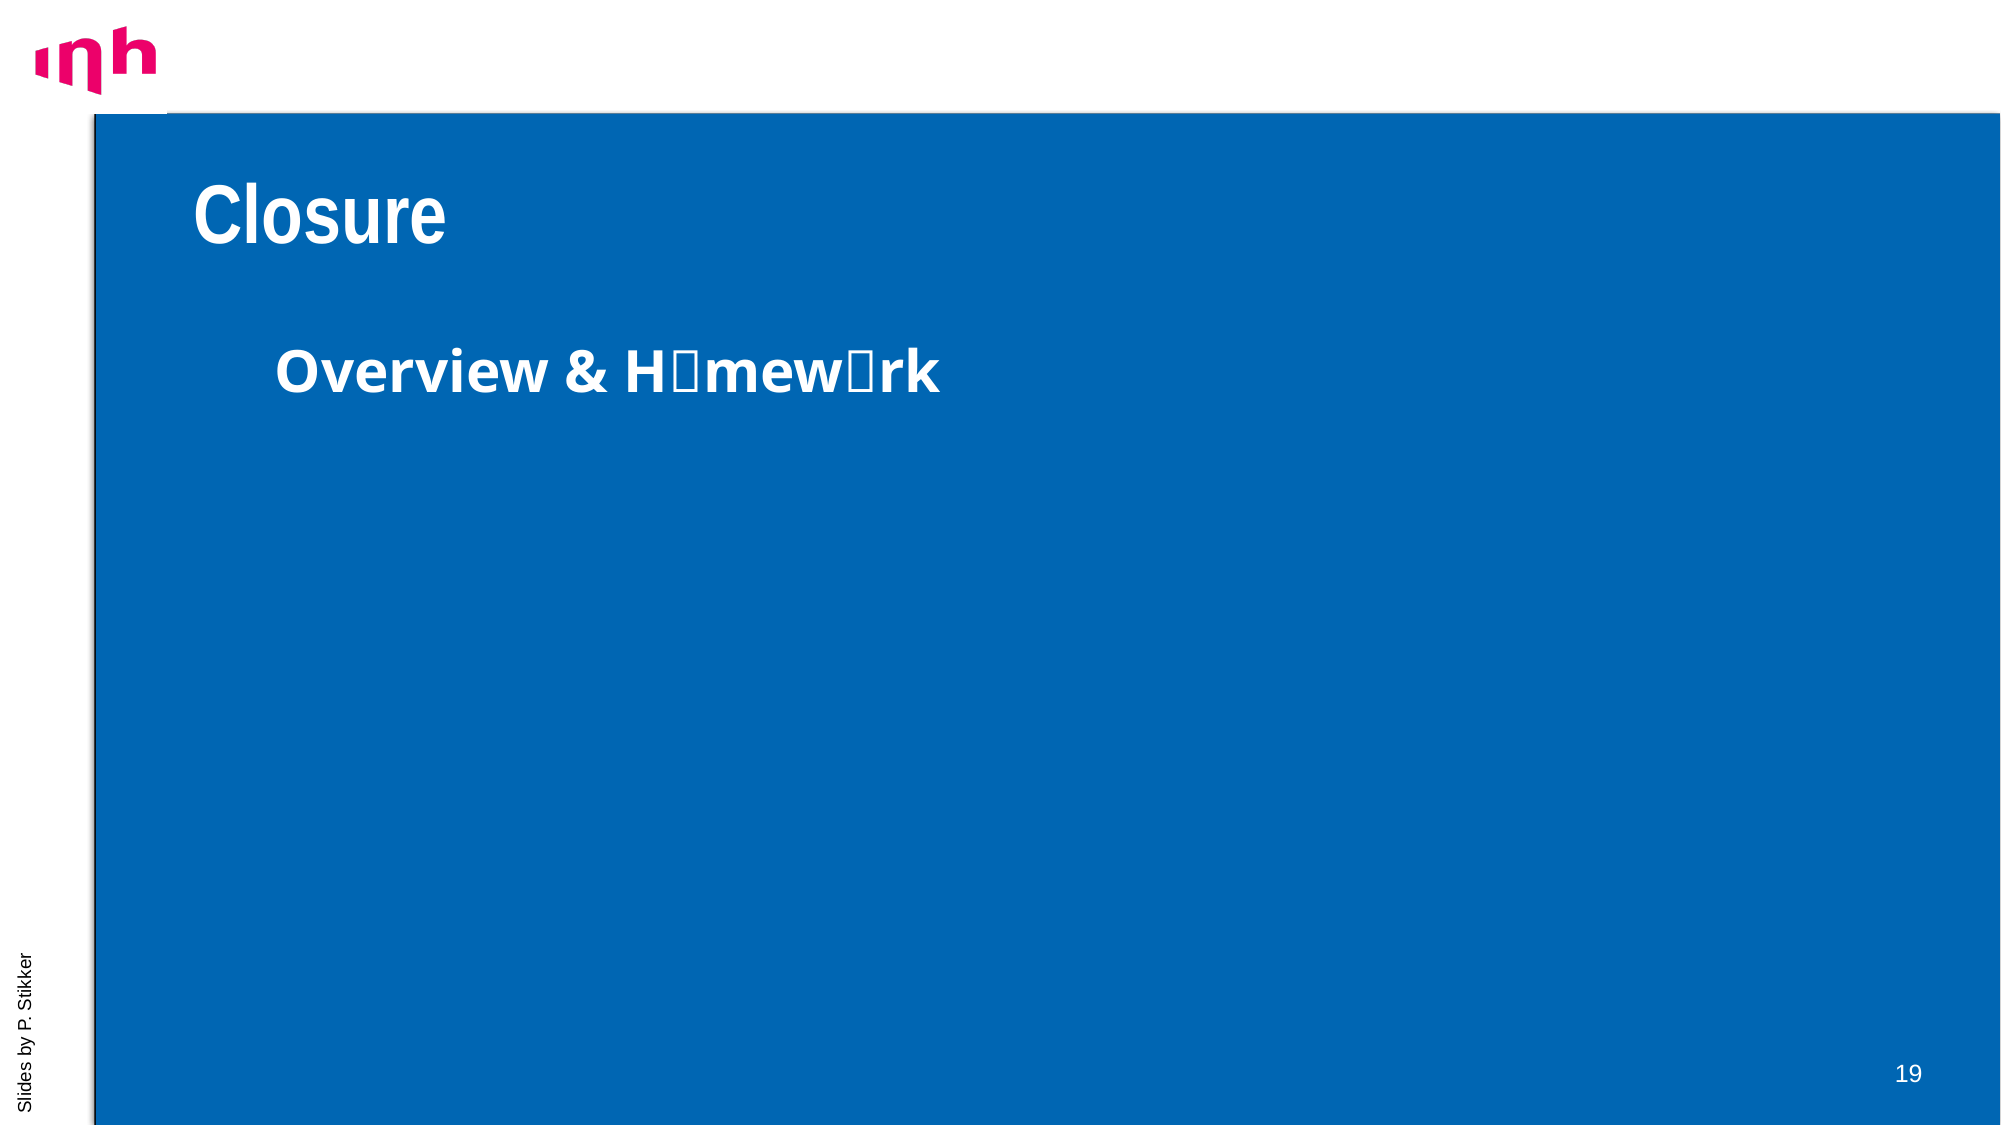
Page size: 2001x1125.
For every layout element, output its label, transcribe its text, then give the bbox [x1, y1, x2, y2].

slide_number 19 [1471, 1042, 1938, 1103]
list Overview & Hmewrk [259, 326, 1889, 849]
title Closure [178, 152, 1867, 268]
picture [23, 7, 167, 114]
